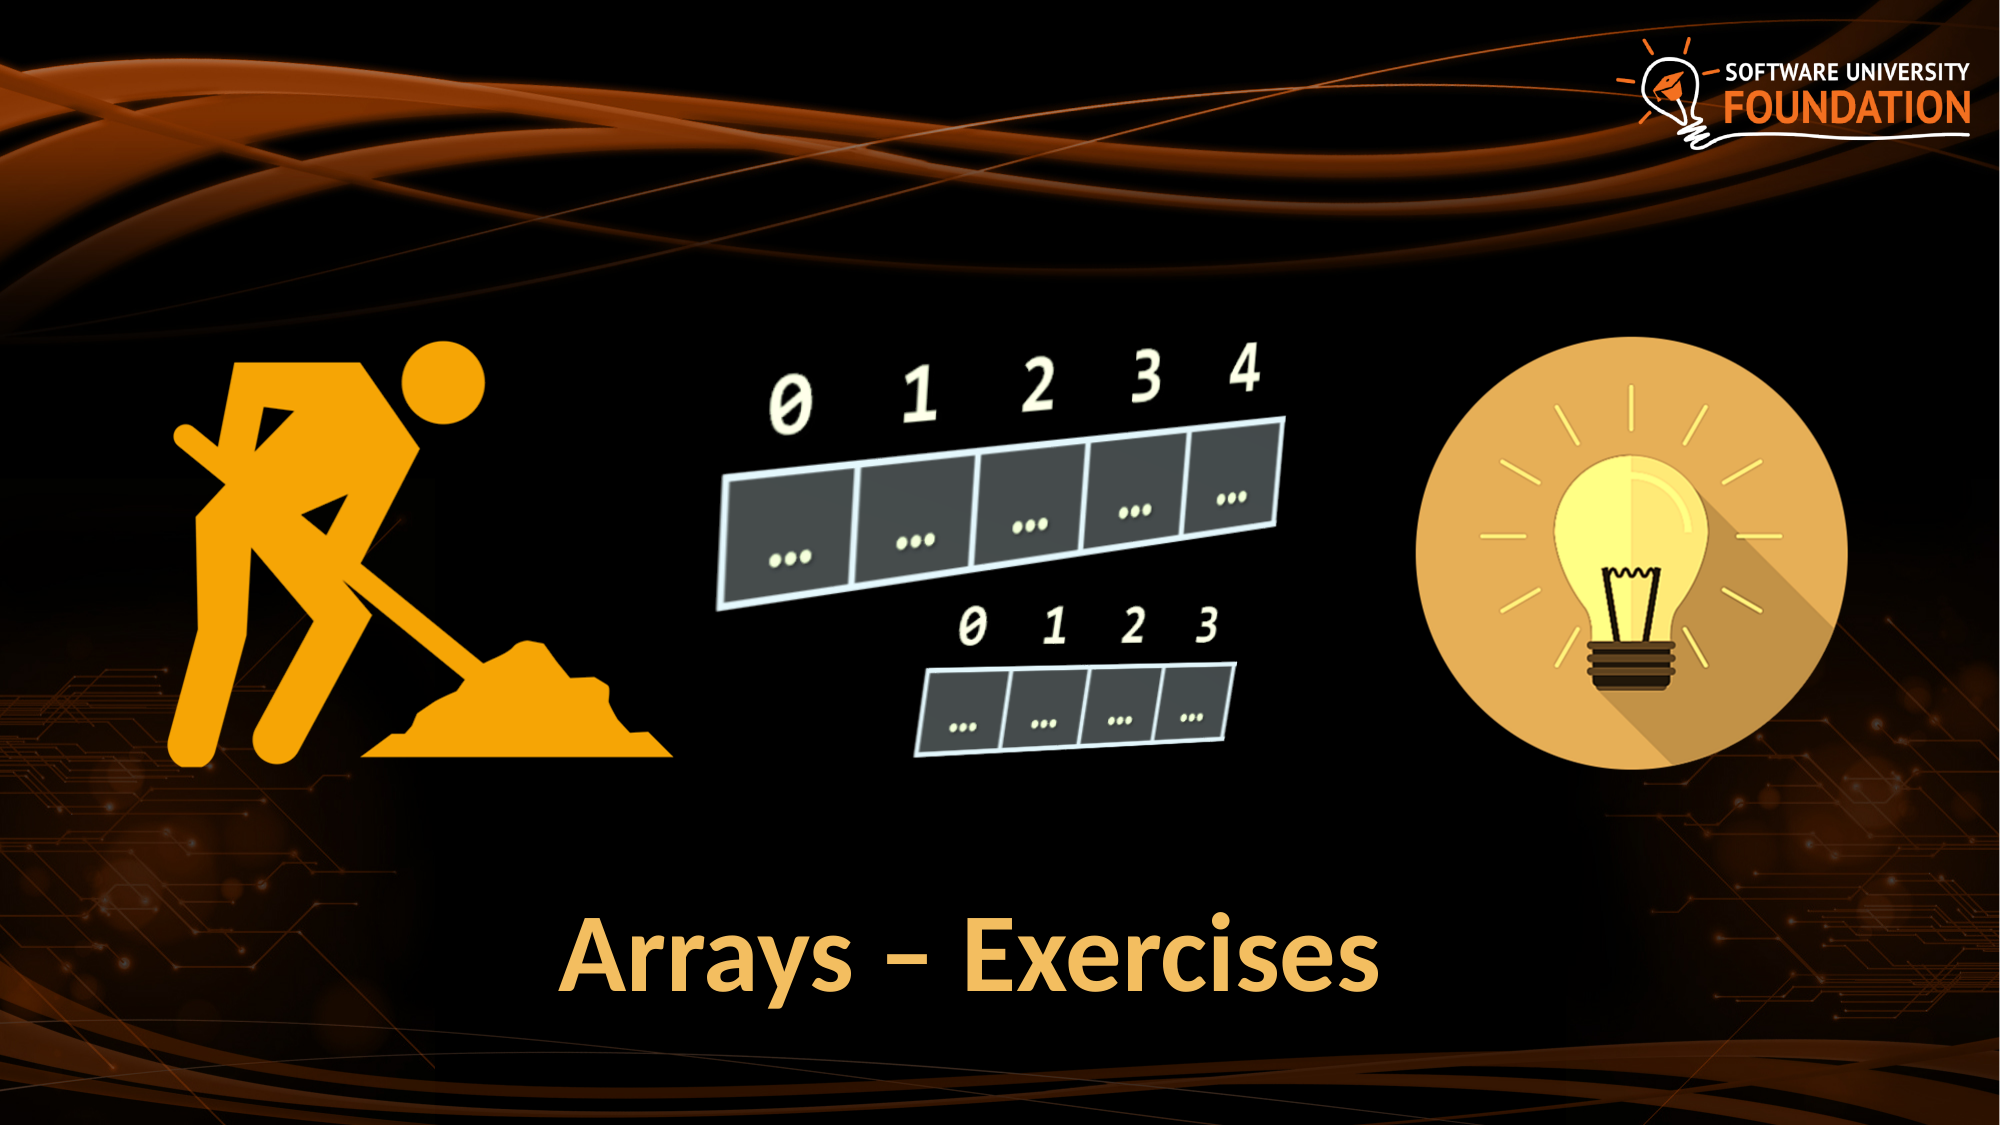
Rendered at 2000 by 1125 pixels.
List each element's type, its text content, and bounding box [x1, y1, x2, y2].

picture [0, 0, 2000, 1125]
title Arrays – Exercises [237, 887, 1704, 1022]
